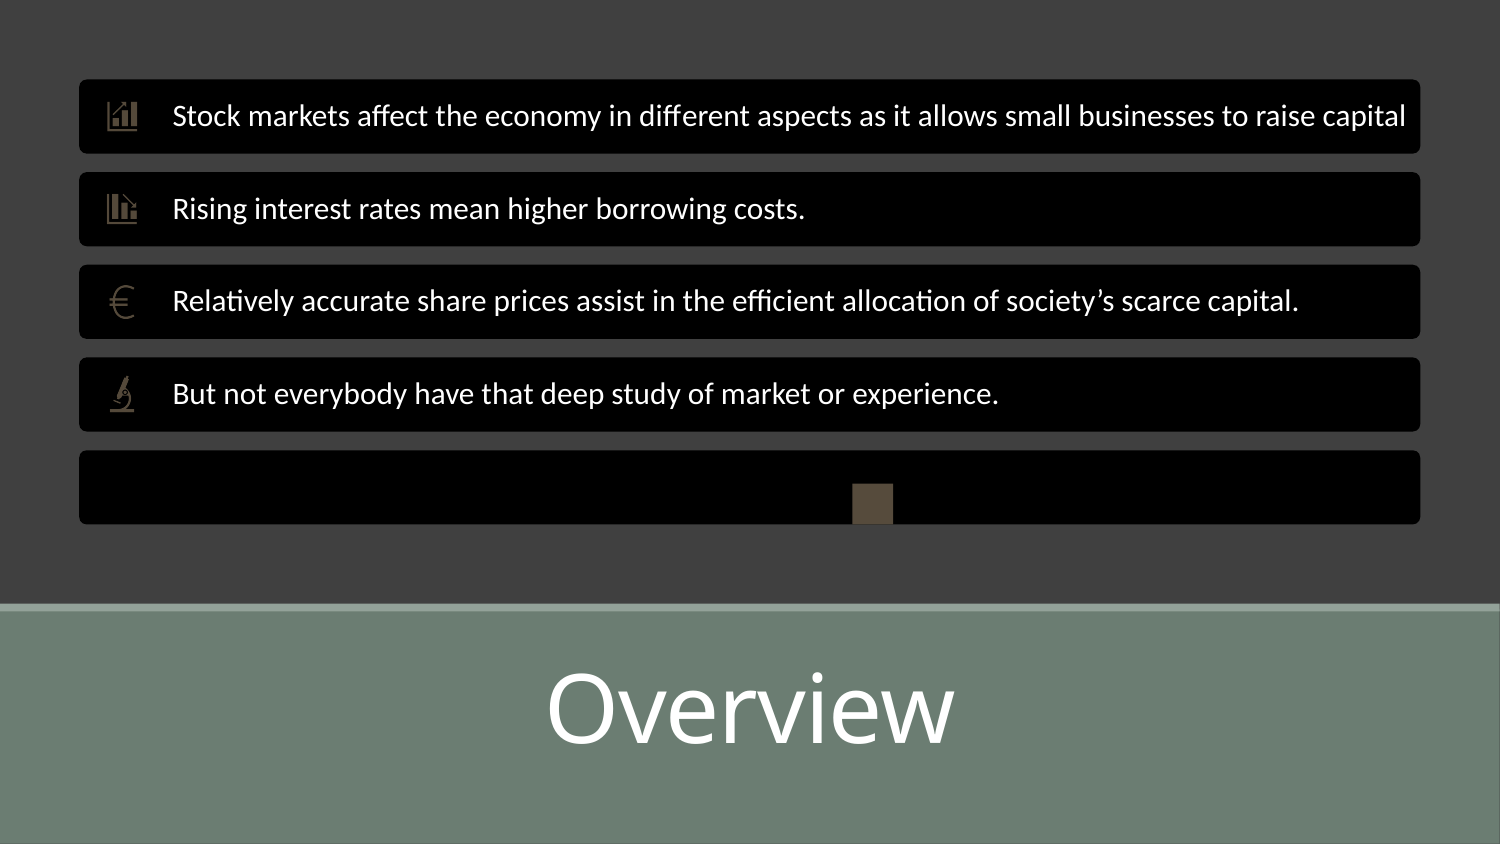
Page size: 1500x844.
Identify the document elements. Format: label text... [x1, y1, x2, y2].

text_box [0, 613, 1500, 844]
title Overview [131, 646, 1369, 773]
text_box [0, 602, 1500, 613]
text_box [78, 78, 1421, 525]
text_box [0, 0, 1500, 602]
